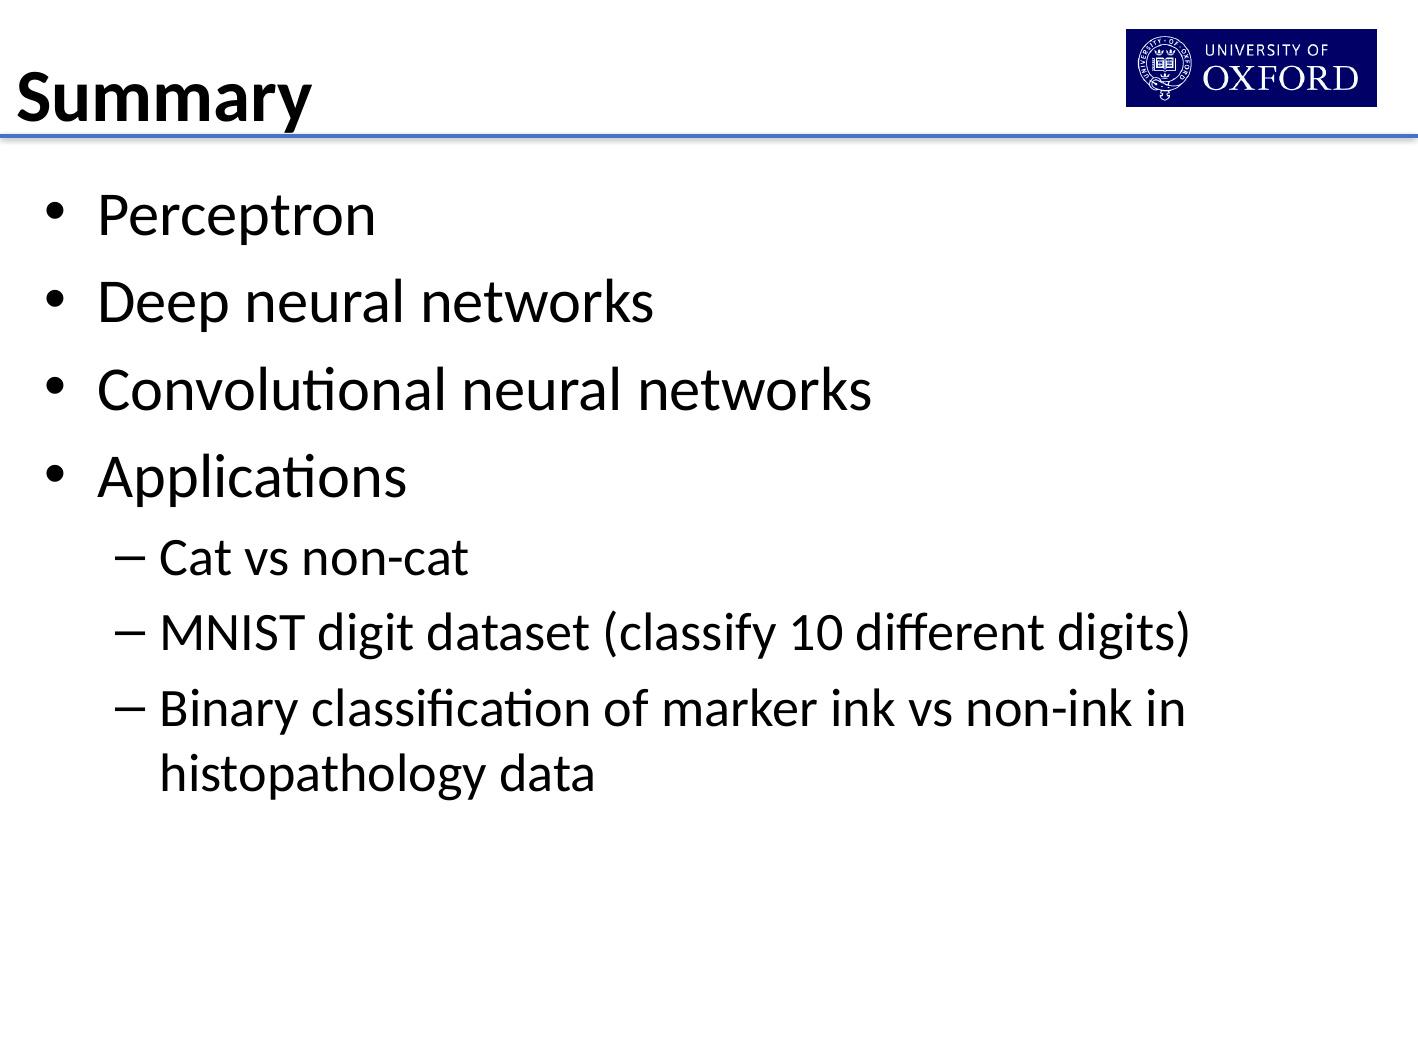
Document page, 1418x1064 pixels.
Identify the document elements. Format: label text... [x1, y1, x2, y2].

picture [1126, 29, 1377, 107]
list Perceptron Deep neural networks Convolutional neural networks Applications Cat vs non-cat MNIST digit dataset (classify 10 different digits) Binary classification of marker ink vs non-ink in histopathology data [29, 165, 1389, 1034]
text_box Summary [1, 39, 329, 144]
